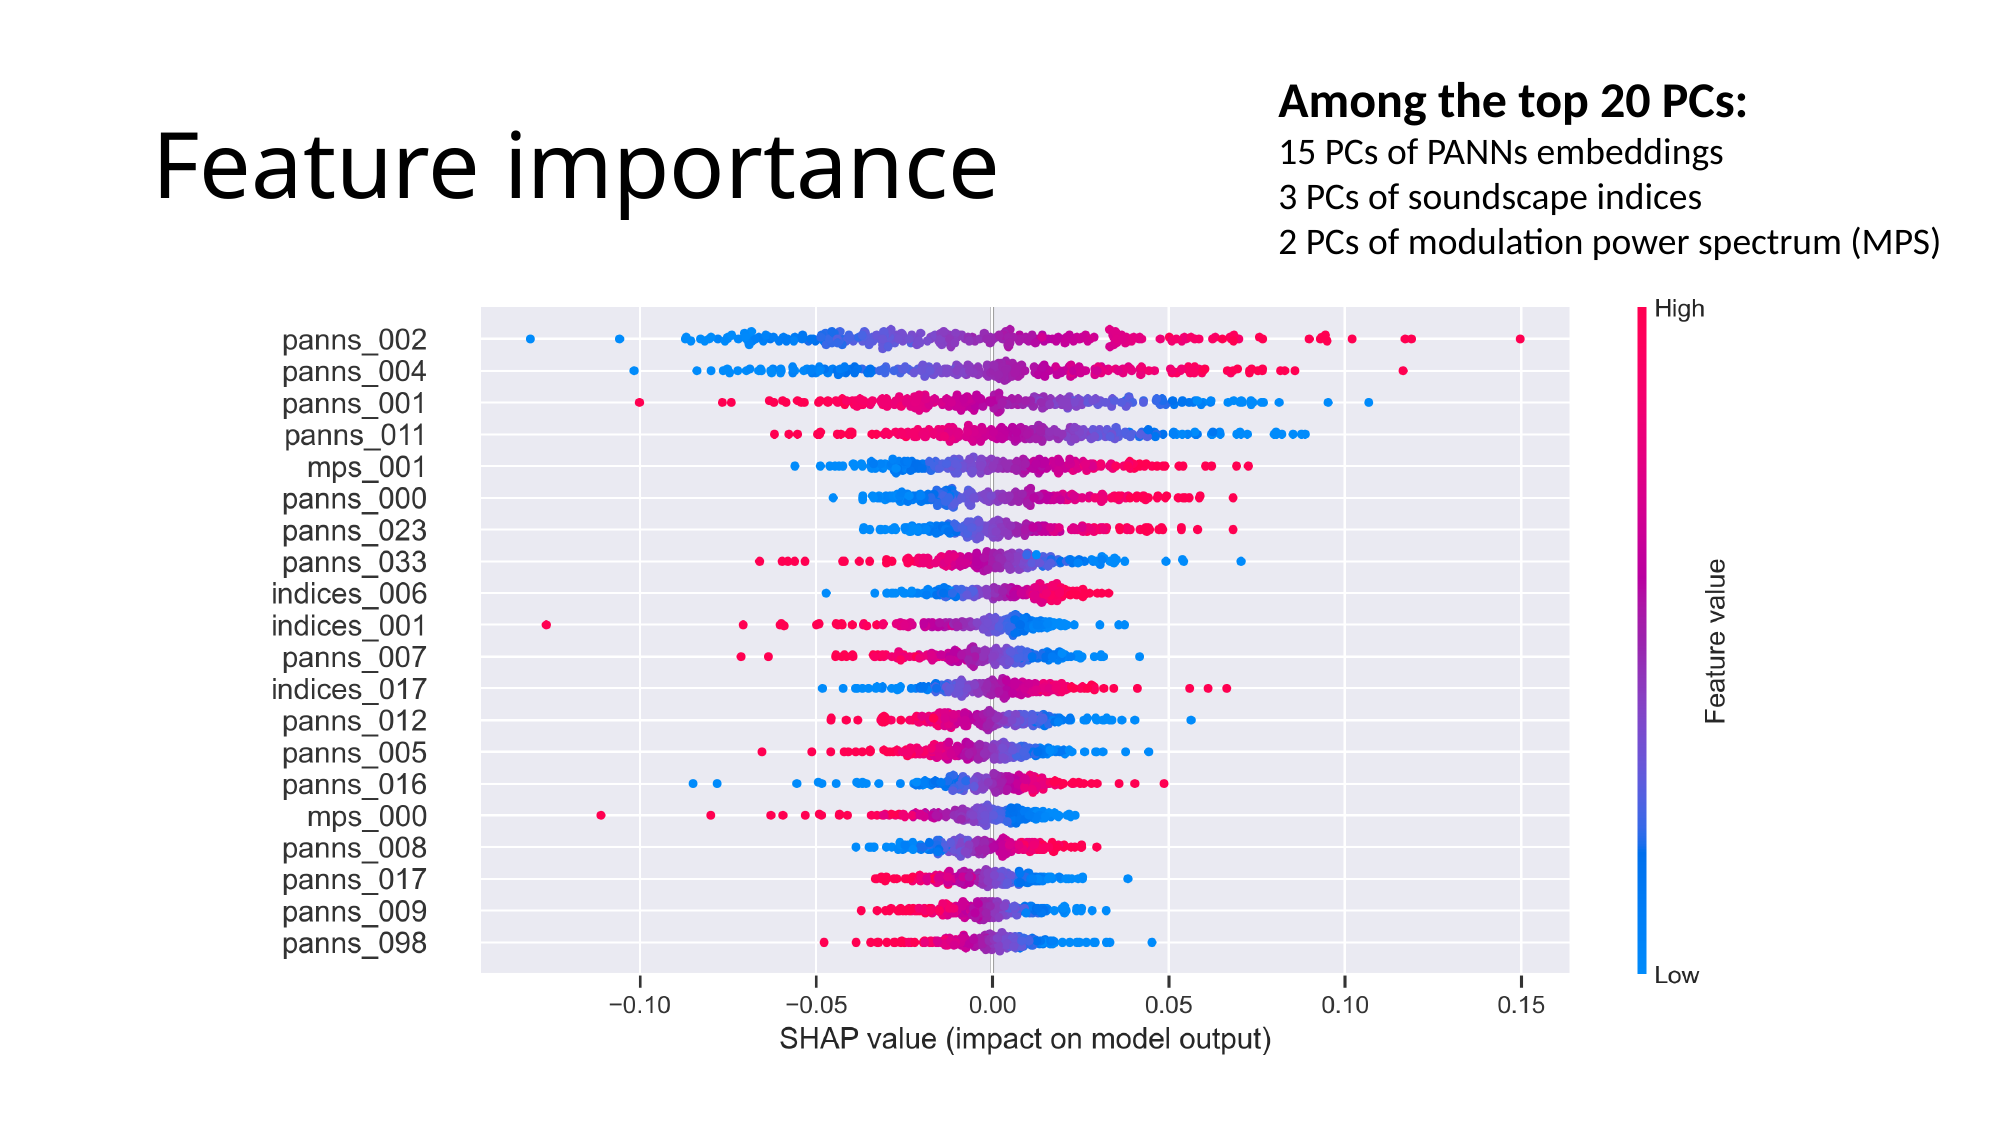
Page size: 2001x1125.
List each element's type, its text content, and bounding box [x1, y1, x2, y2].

title Feature importance [137, 59, 1863, 278]
picture [254, 282, 1746, 1071]
text_box Among the top 20 PCs: 15 PCs of PANNs embeddings 3 PCs of soundscape indices 2 PCs of modulation power spectrum (MPS) [1263, 59, 1958, 270]
